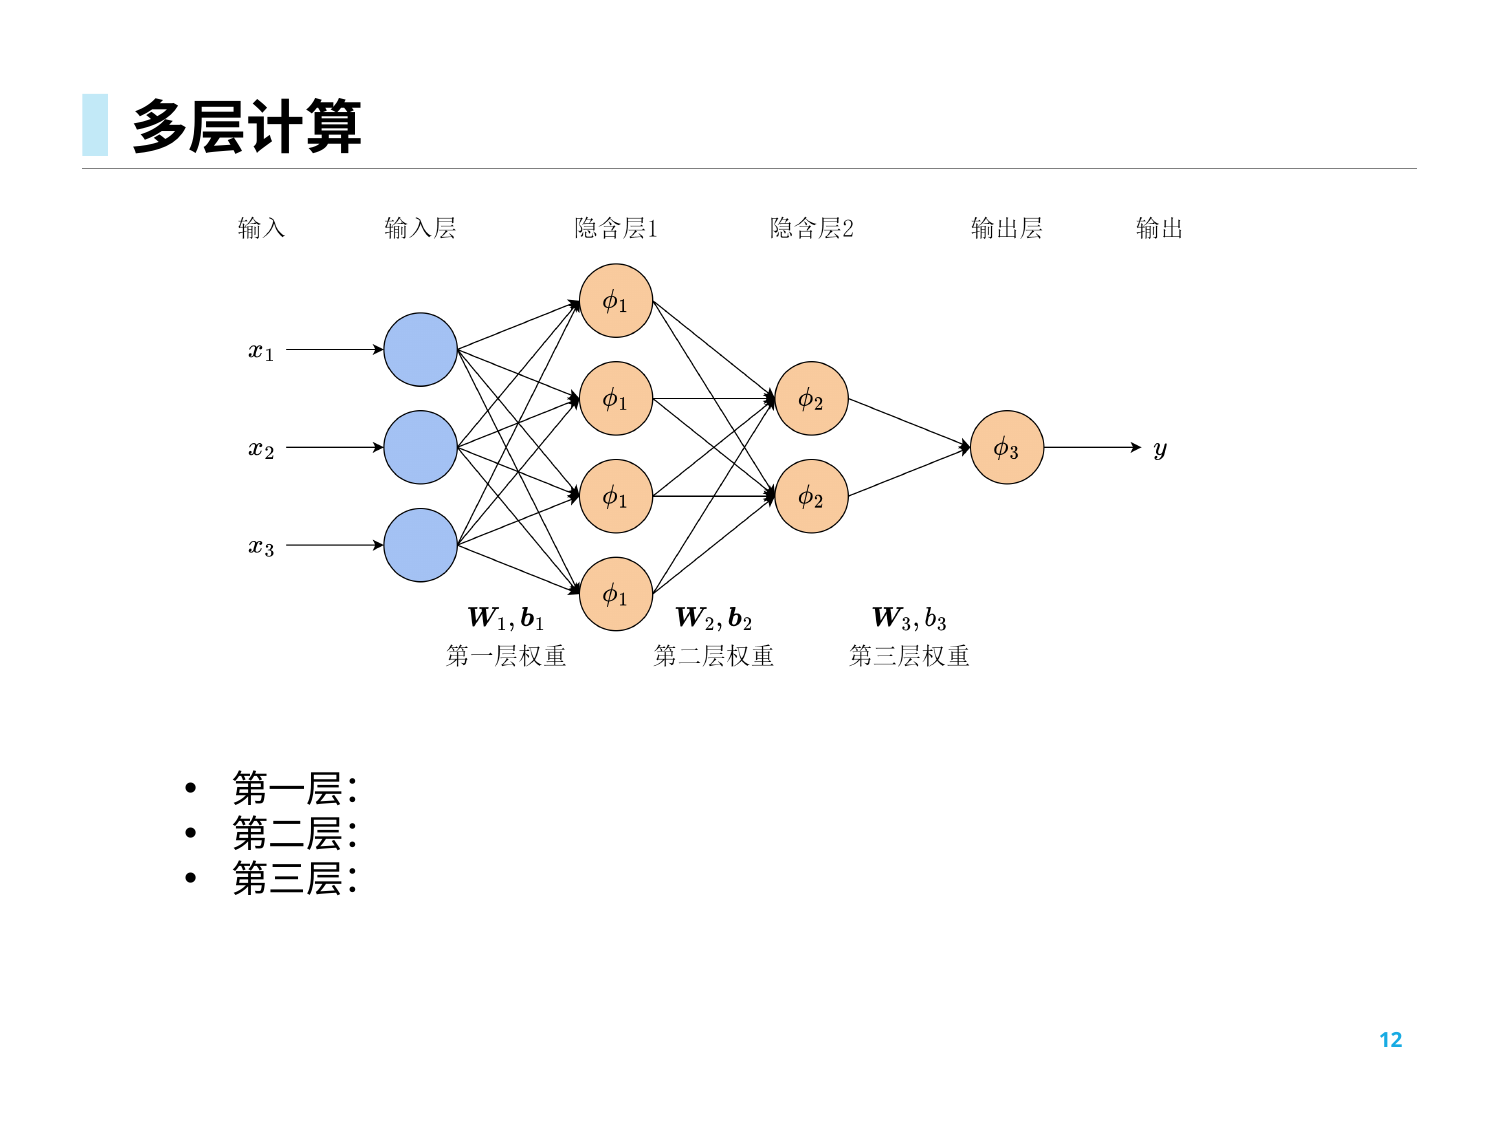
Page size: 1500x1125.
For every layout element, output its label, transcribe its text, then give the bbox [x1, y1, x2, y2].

picture [212, 202, 1197, 680]
slide_number 12 [1059, 1023, 1418, 1058]
title 多层计算 [115, 0, 1451, 169]
